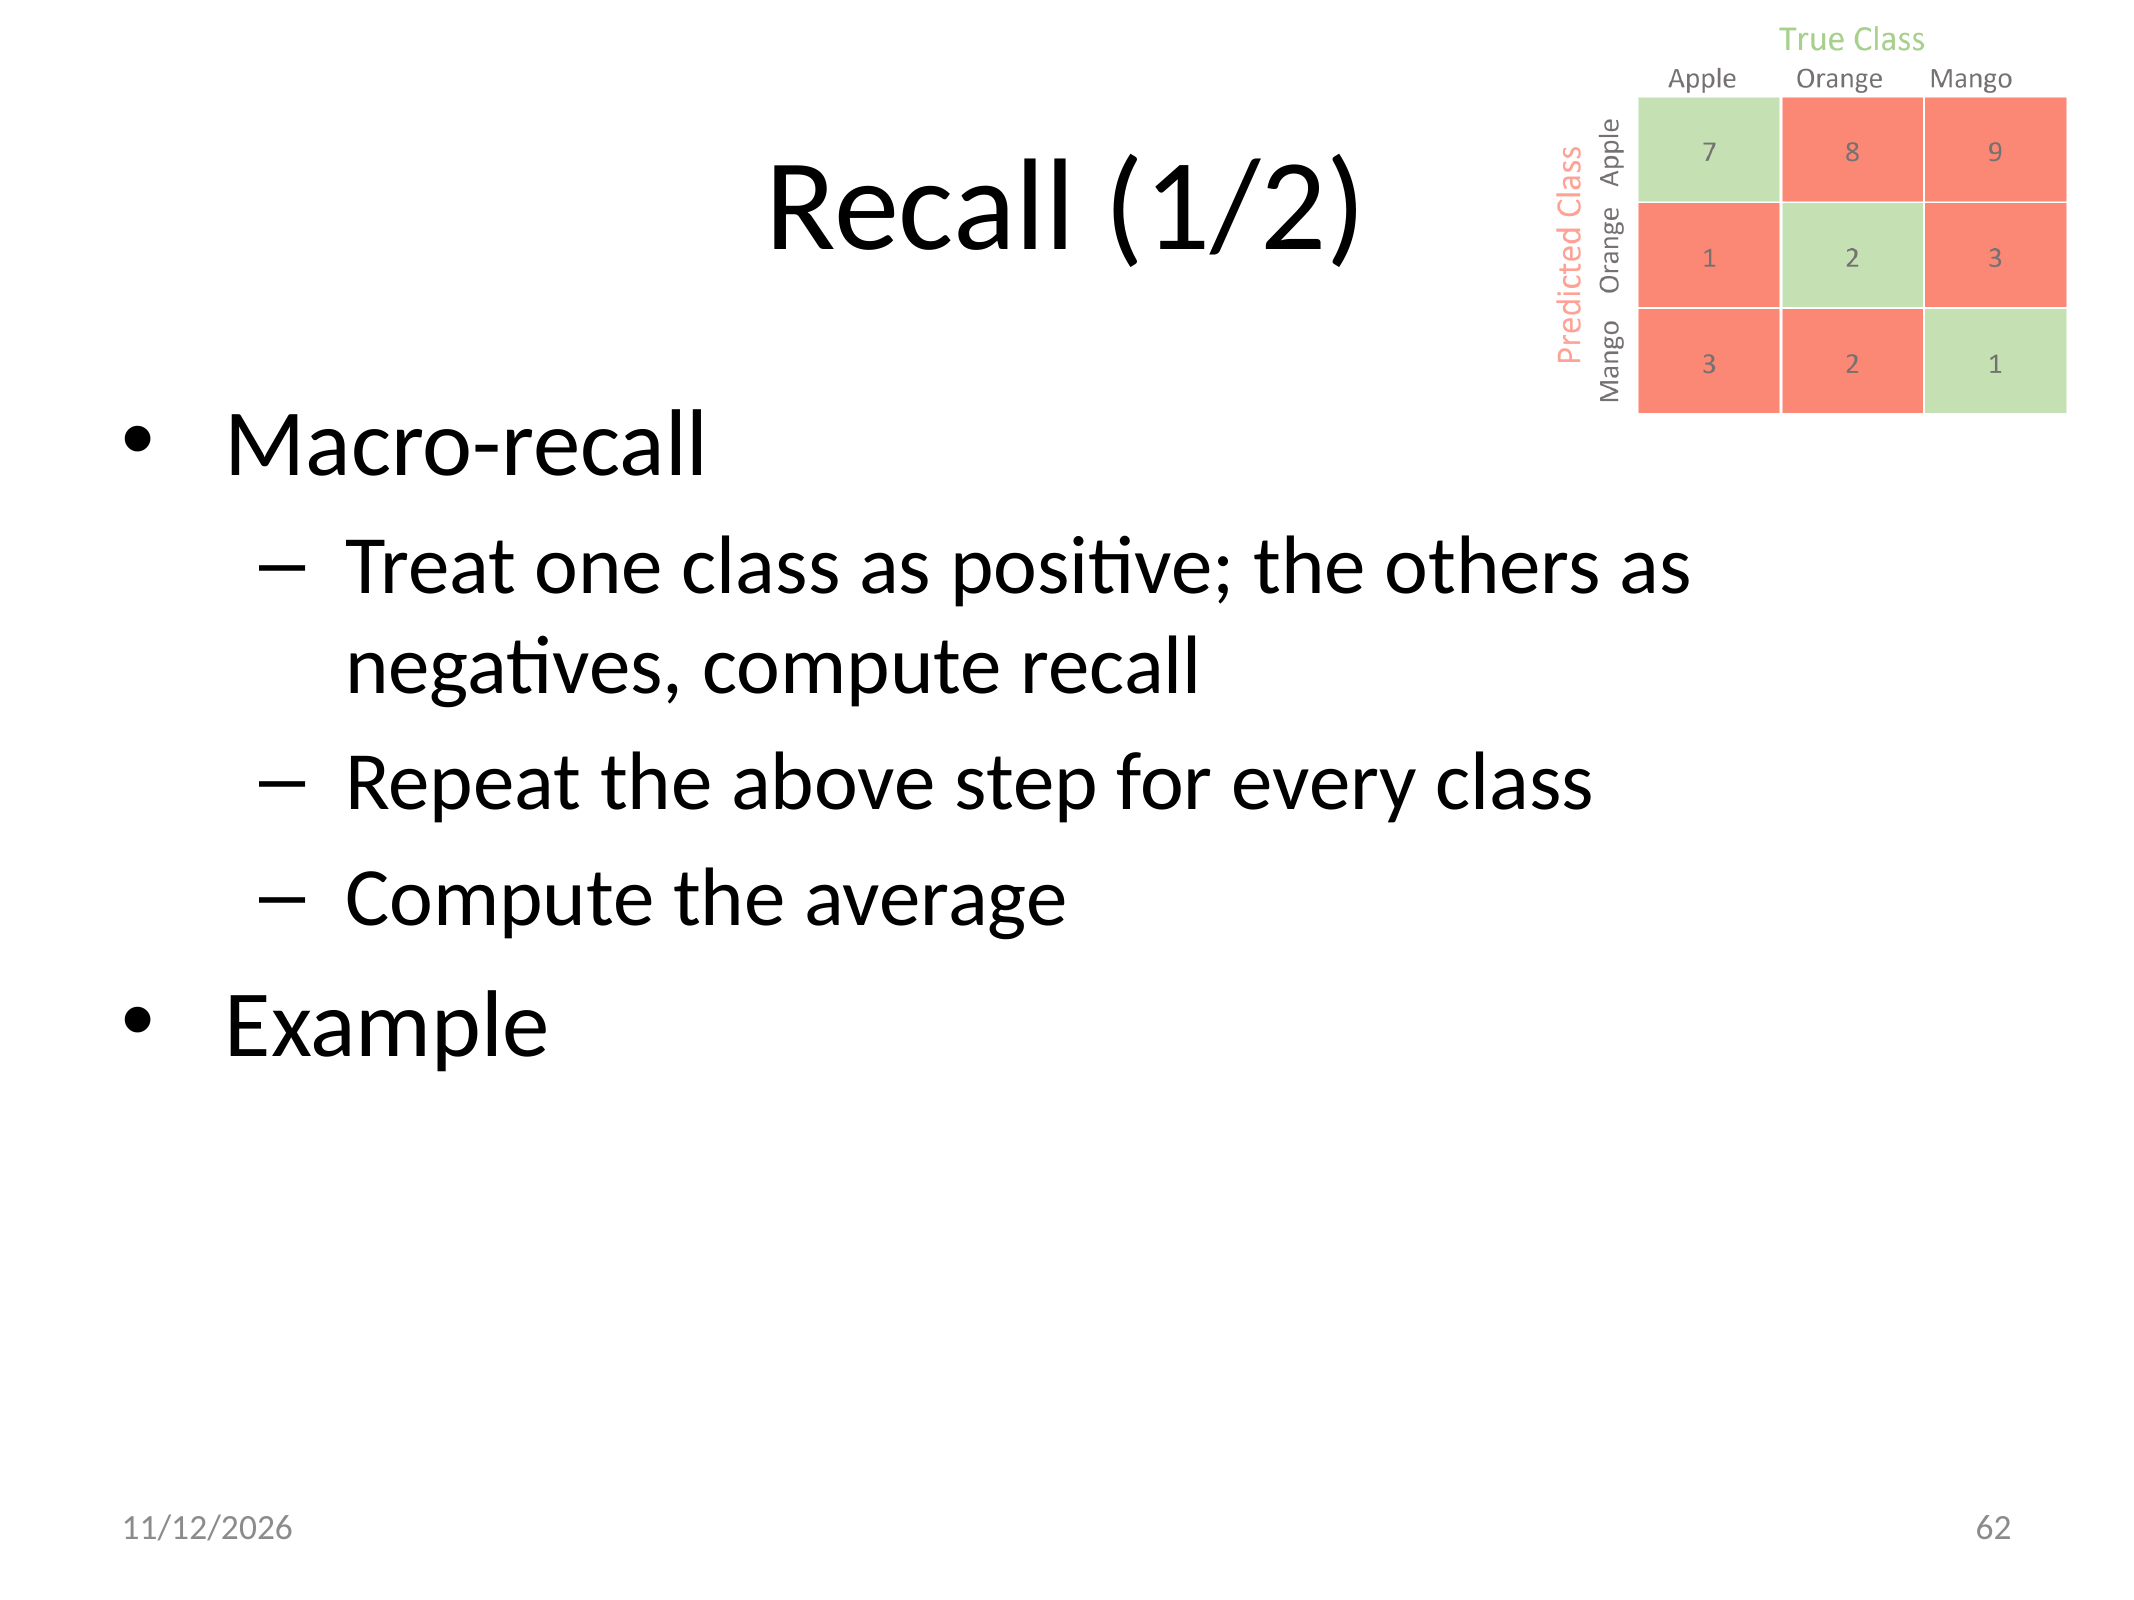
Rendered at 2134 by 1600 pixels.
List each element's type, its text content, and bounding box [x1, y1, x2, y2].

slide_number 62 [1528, 1482, 2027, 1569]
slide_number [106, 1482, 605, 1569]
title Recall (1/2) [106, 64, 1523, 331]
picture [1528, 0, 2134, 444]
